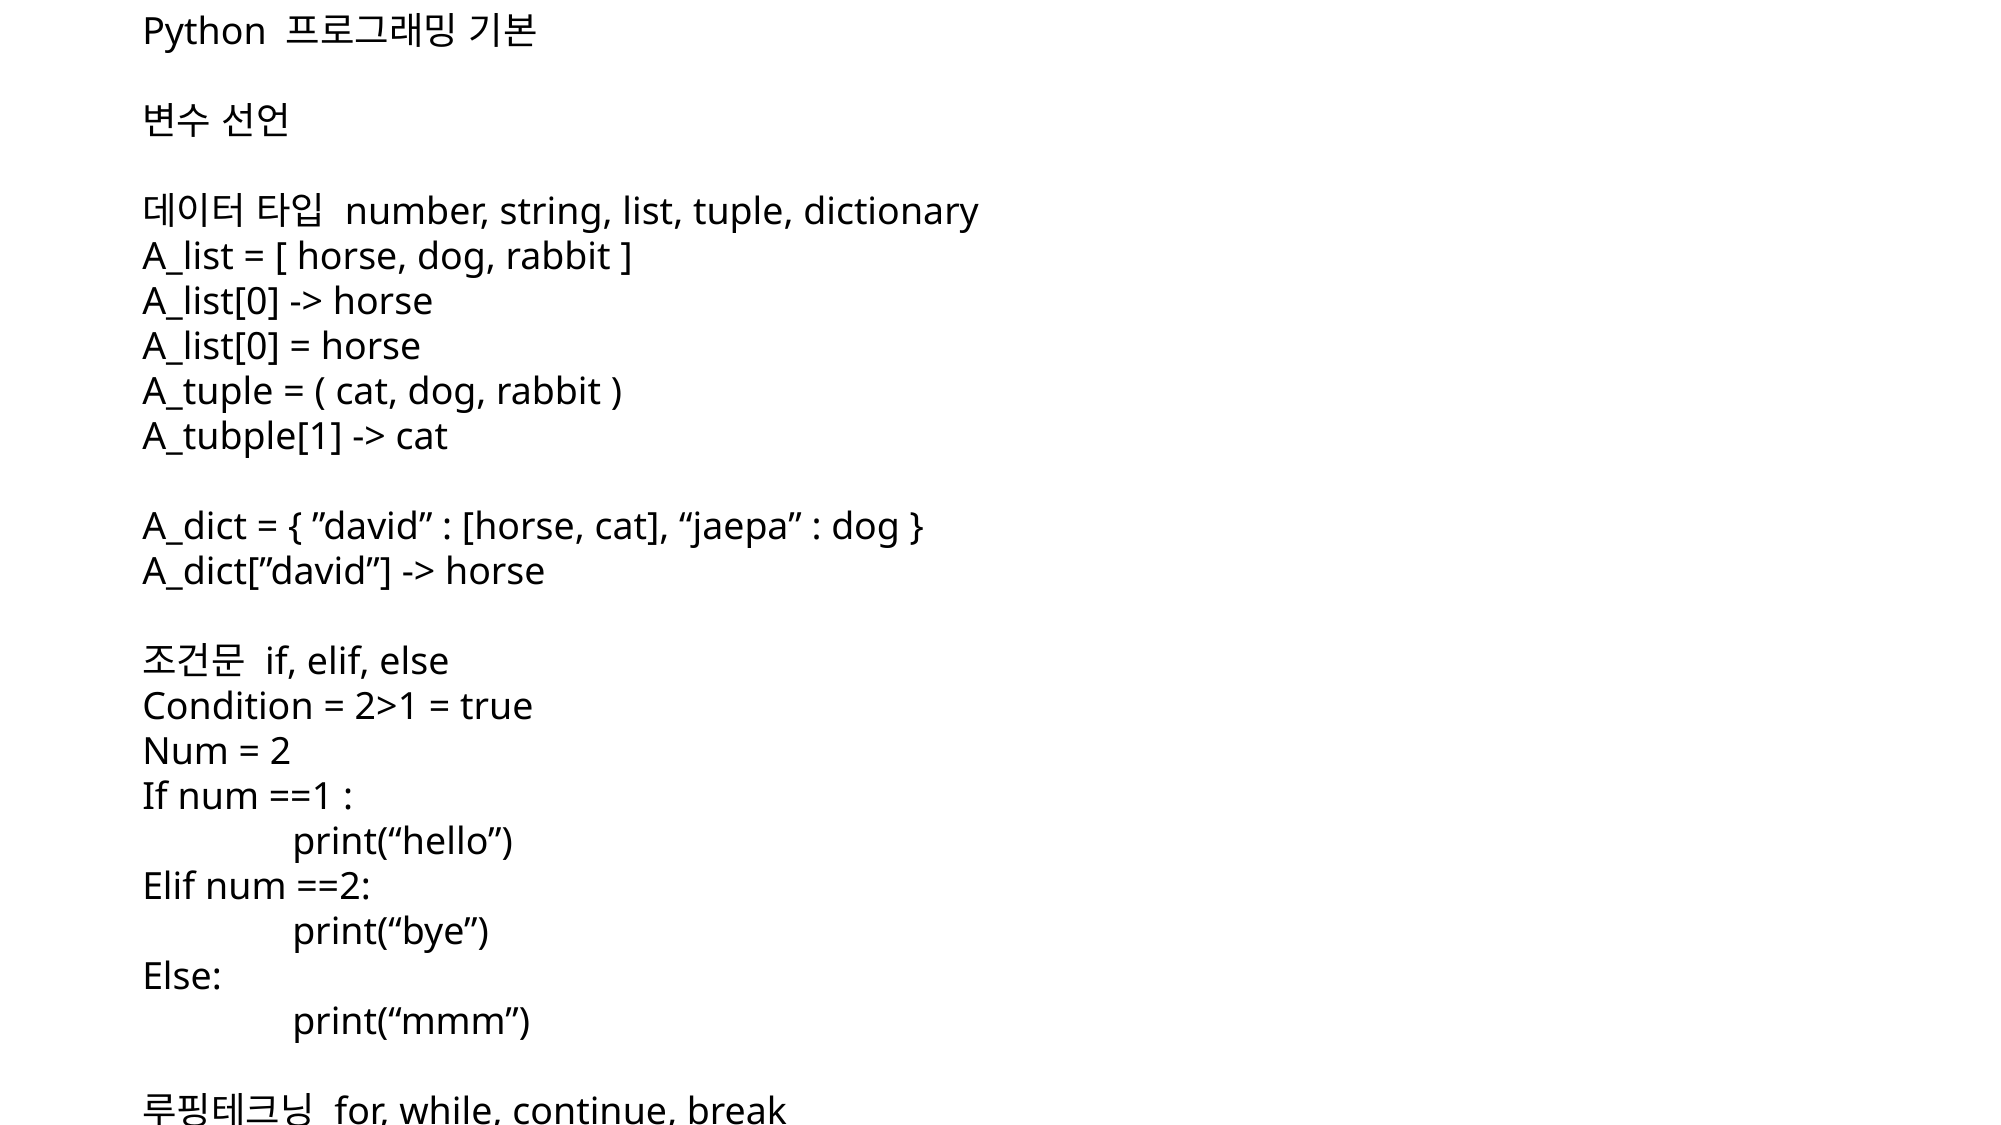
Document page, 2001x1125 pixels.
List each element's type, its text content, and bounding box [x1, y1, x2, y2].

text_box Python 프로그래밍 기본 변수 선언 데이터 타입 number, string, list, tuple, dictionary A_list = [ horse, dog, rabbit ] A_list[0] -> horse A_list[0] = horse A_tuple = ( cat, dog, rabbit ) A_tubple[1] -> cat A_dict = { ”david” : [horse, cat], “jaepa” : dog } A_dict[”david”] -> horse 조건문 if, elif, else Condition = 2>1 = true Num = 2 If num ==1 : print(“hello”) Elif num ==2: print(“bye”) Else: print(“mmm”) 루핑테크닝 for, while, continue, break 함수선언 Class선언 [127, 0, 1563, 1125]
